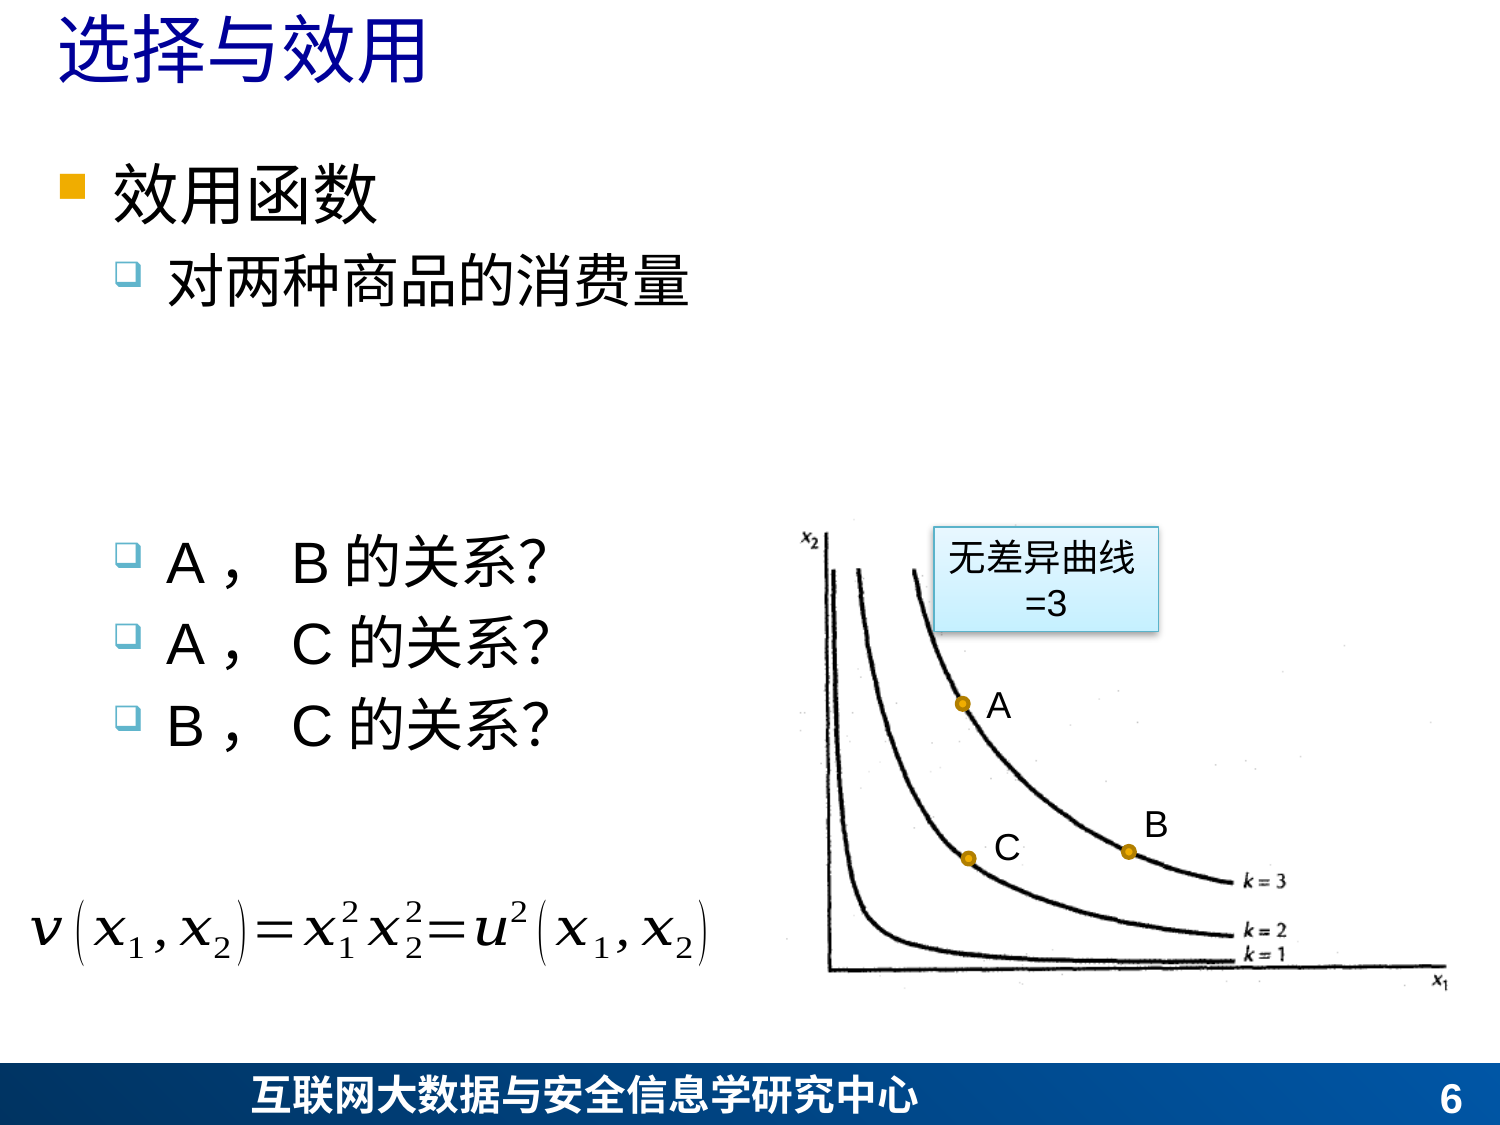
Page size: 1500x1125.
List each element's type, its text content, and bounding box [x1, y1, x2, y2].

slide_number 5 [1127, 1063, 1479, 1125]
title 选择与效用 [41, 0, 1500, 114]
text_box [785, 514, 1459, 1000]
